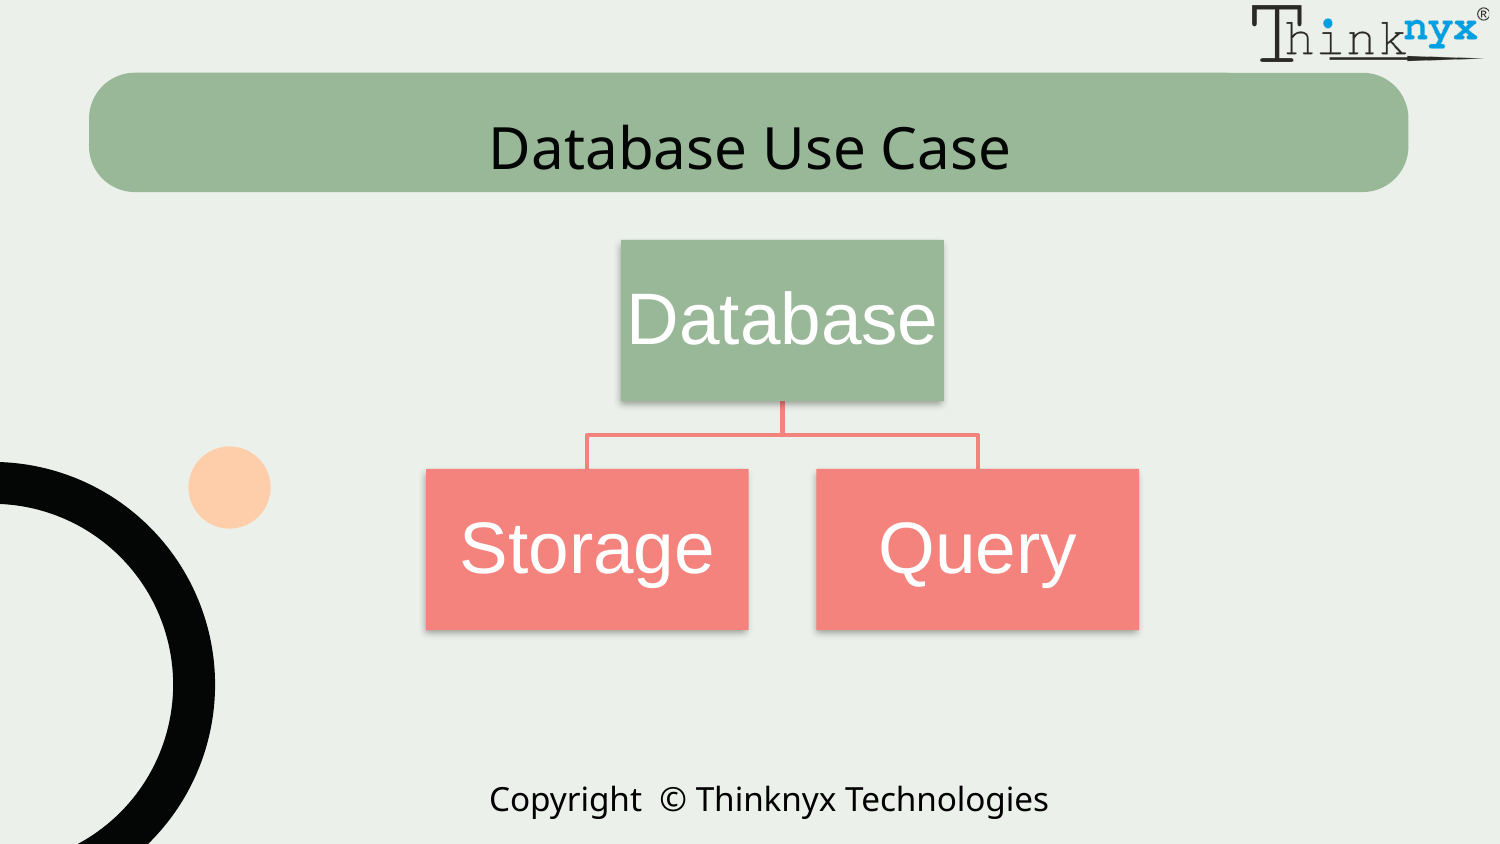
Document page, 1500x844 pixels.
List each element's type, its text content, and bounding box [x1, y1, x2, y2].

text_box [188, 446, 271, 529]
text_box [346, 239, 1219, 631]
picture [1252, 5, 1490, 62]
title Database Use Case [116, 100, 1383, 172]
